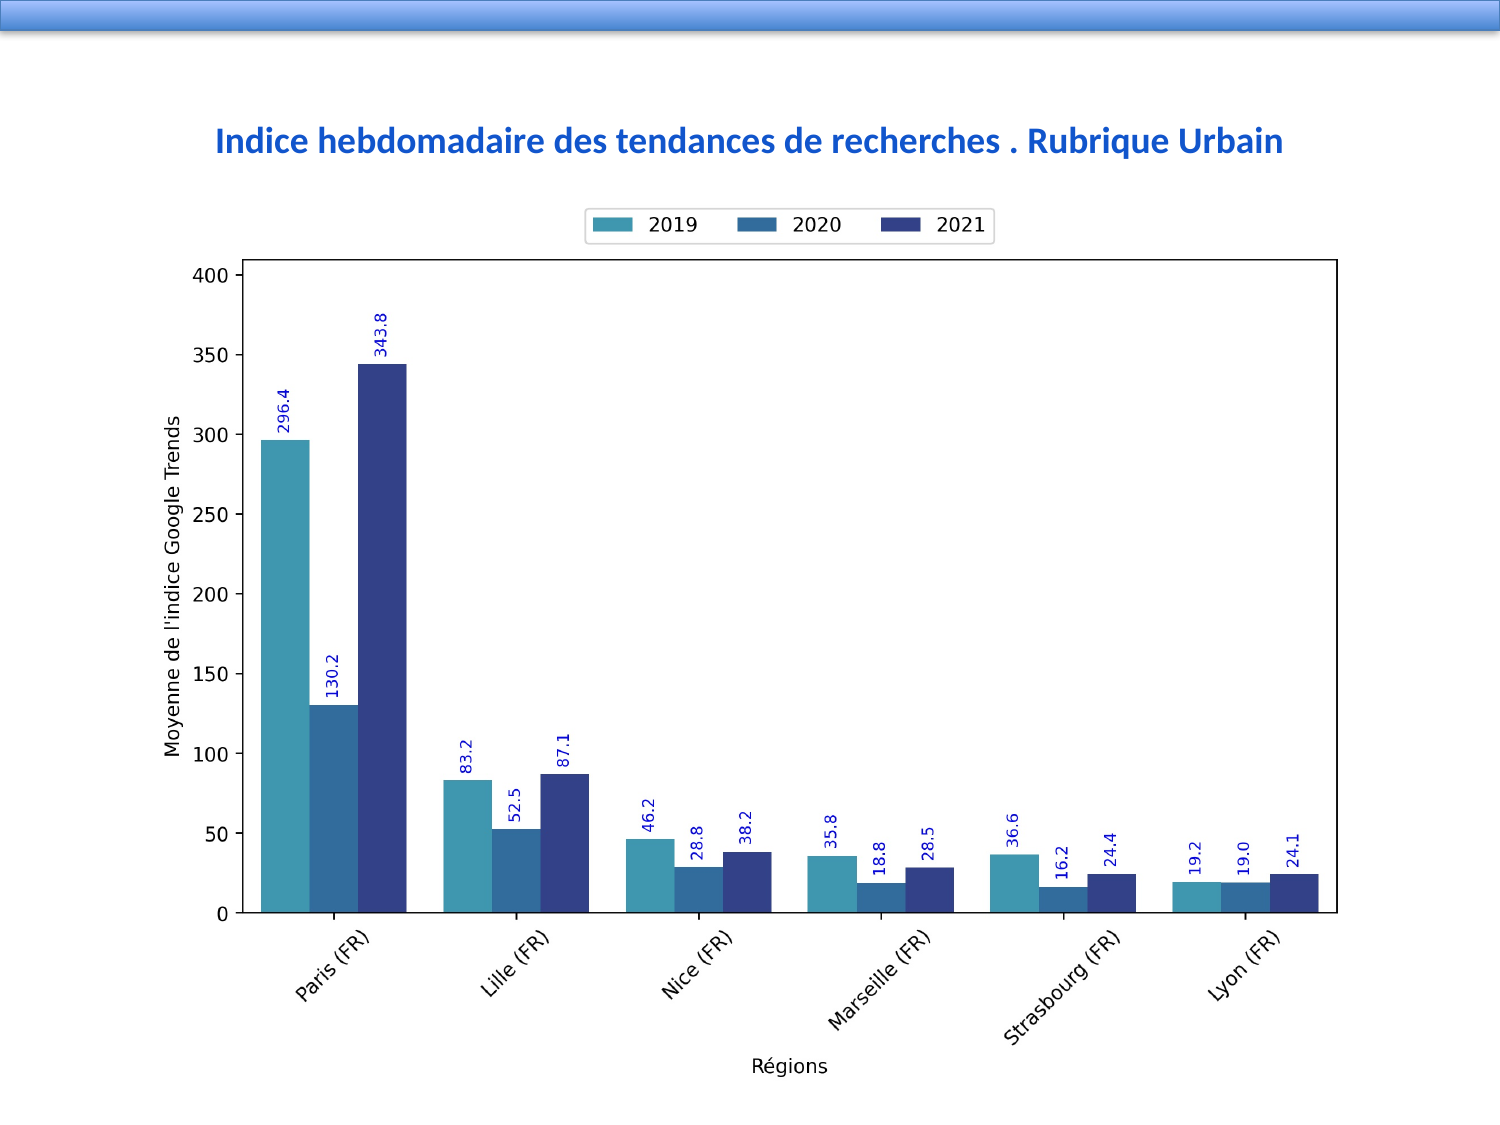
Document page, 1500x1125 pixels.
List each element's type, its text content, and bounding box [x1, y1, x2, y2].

text_box [0, 0, 1500, 31]
picture [149, 194, 1351, 1091]
title Indice hebdomadaire des tendances de recherches . Rubrique Urbain [75, 45, 1425, 233]
